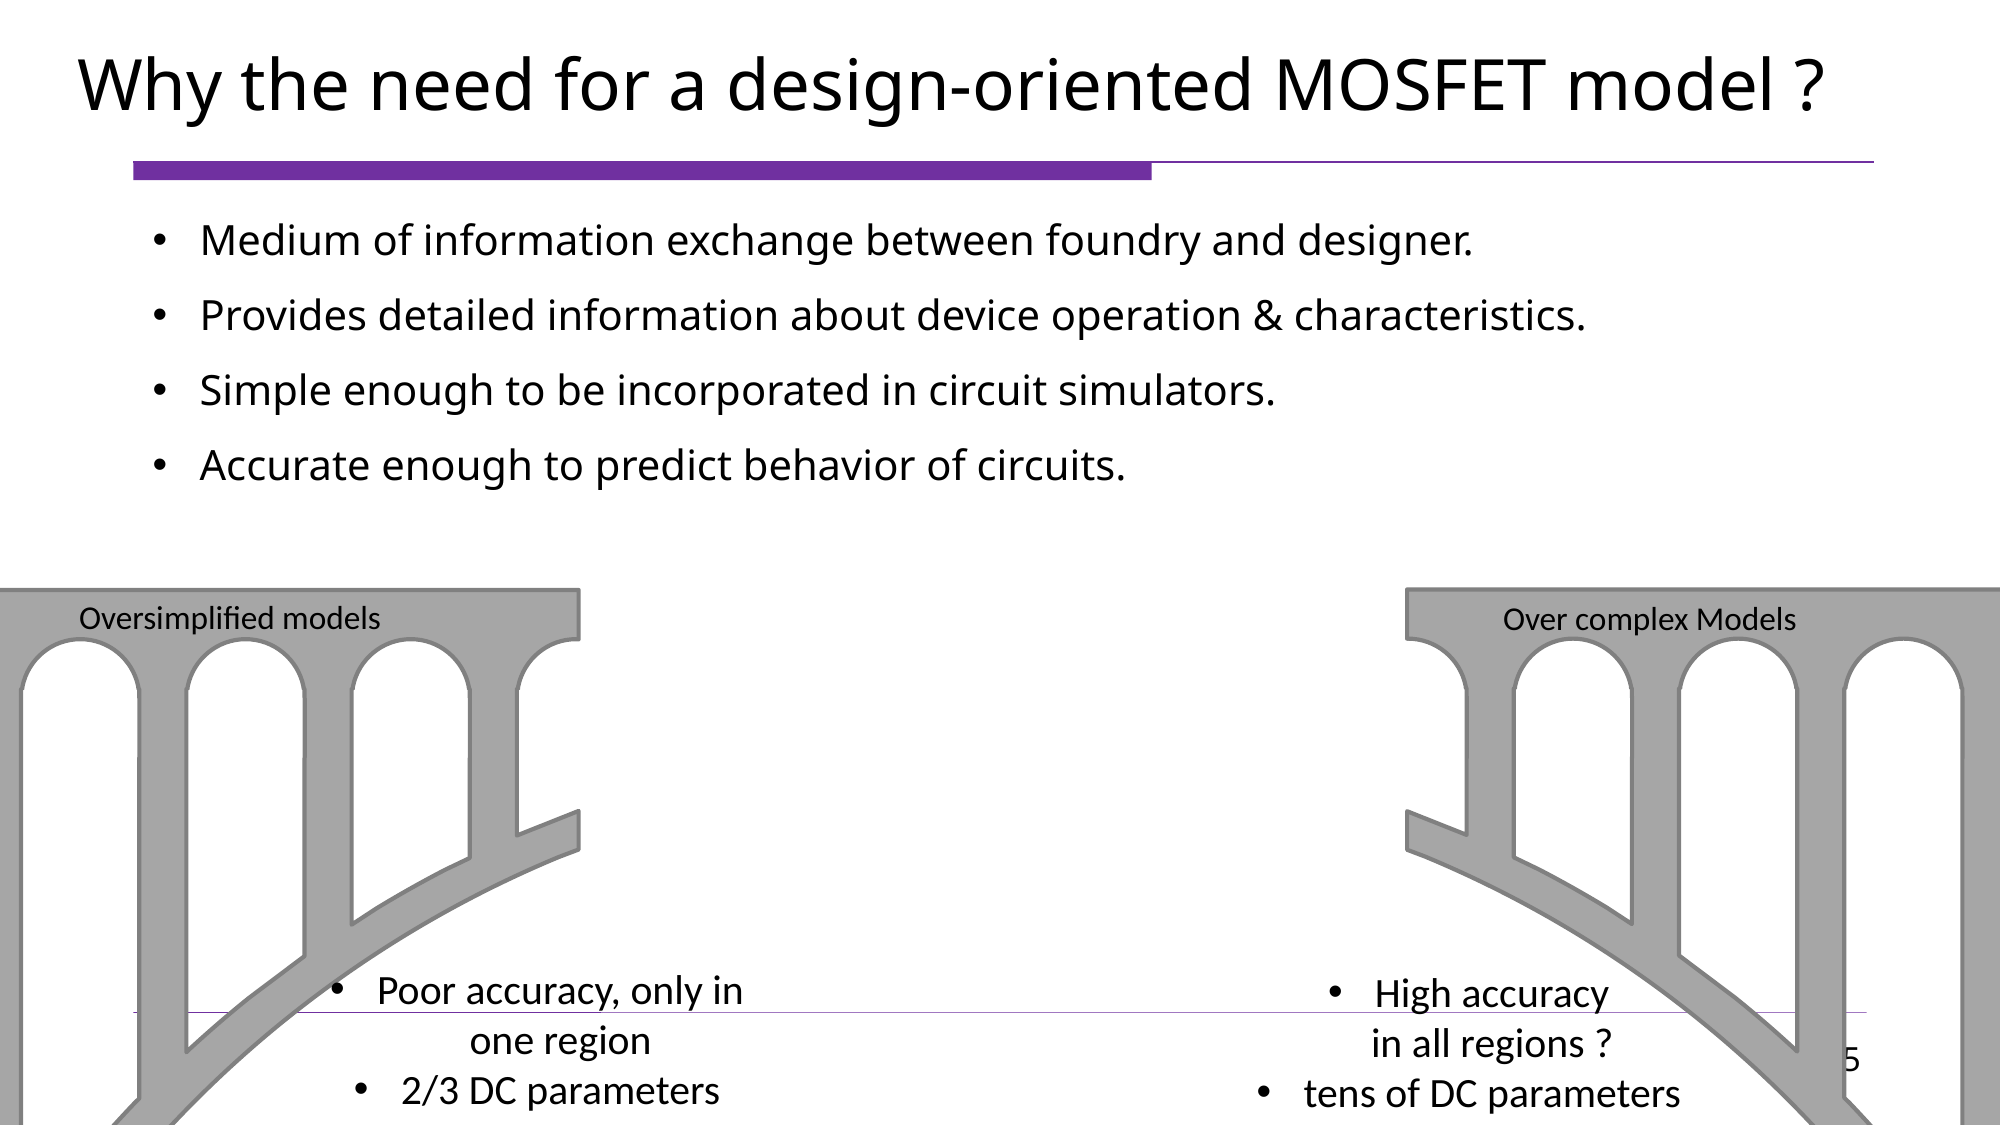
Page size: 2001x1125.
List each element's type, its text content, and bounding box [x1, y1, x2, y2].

text_box Poor accuracy, only in one region 2/3 DC parameters [307, 955, 767, 1121]
text_box Oversimplified models [64, 588, 397, 644]
text_box Why the need for a design-oriented MOSFET model ? [62, 32, 2000, 133]
text_box Medium of information exchange between foundry and designer. Provides detailed information about device operation & characteristics. Simple enough to be incorporated in circuit simulators. Accurate enough to predict behavior of circuits. [128, 181, 1938, 497]
text_box High accuracy in all regions ? tens of DC parameters [1241, 958, 1696, 1124]
text_box Over complex Models [1456, 589, 1844, 645]
text_box [0, 587, 581, 1125]
text_box [1405, 587, 2000, 1125]
